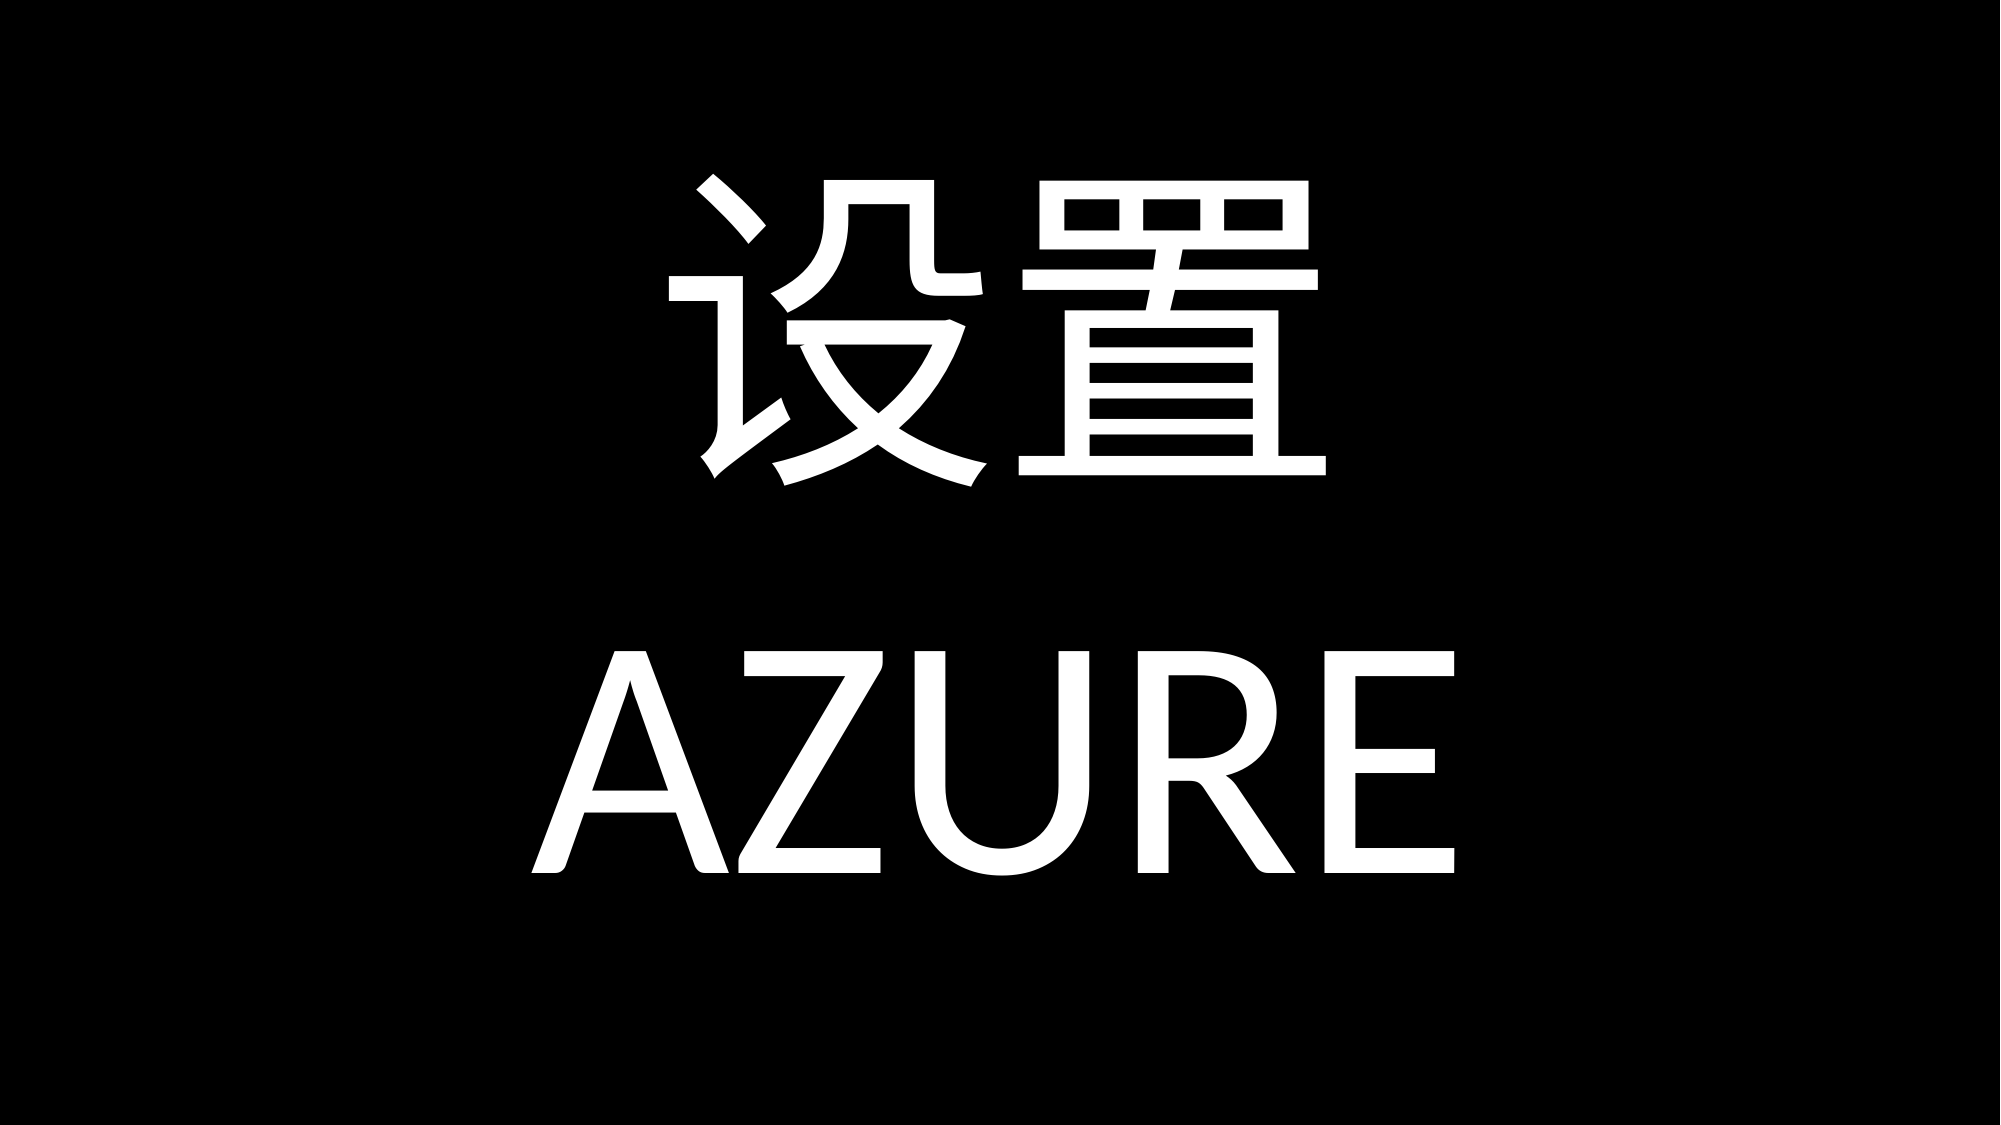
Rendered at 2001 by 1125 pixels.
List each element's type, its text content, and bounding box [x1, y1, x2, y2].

text_box 设置 AZURE [347, 105, 1653, 950]
